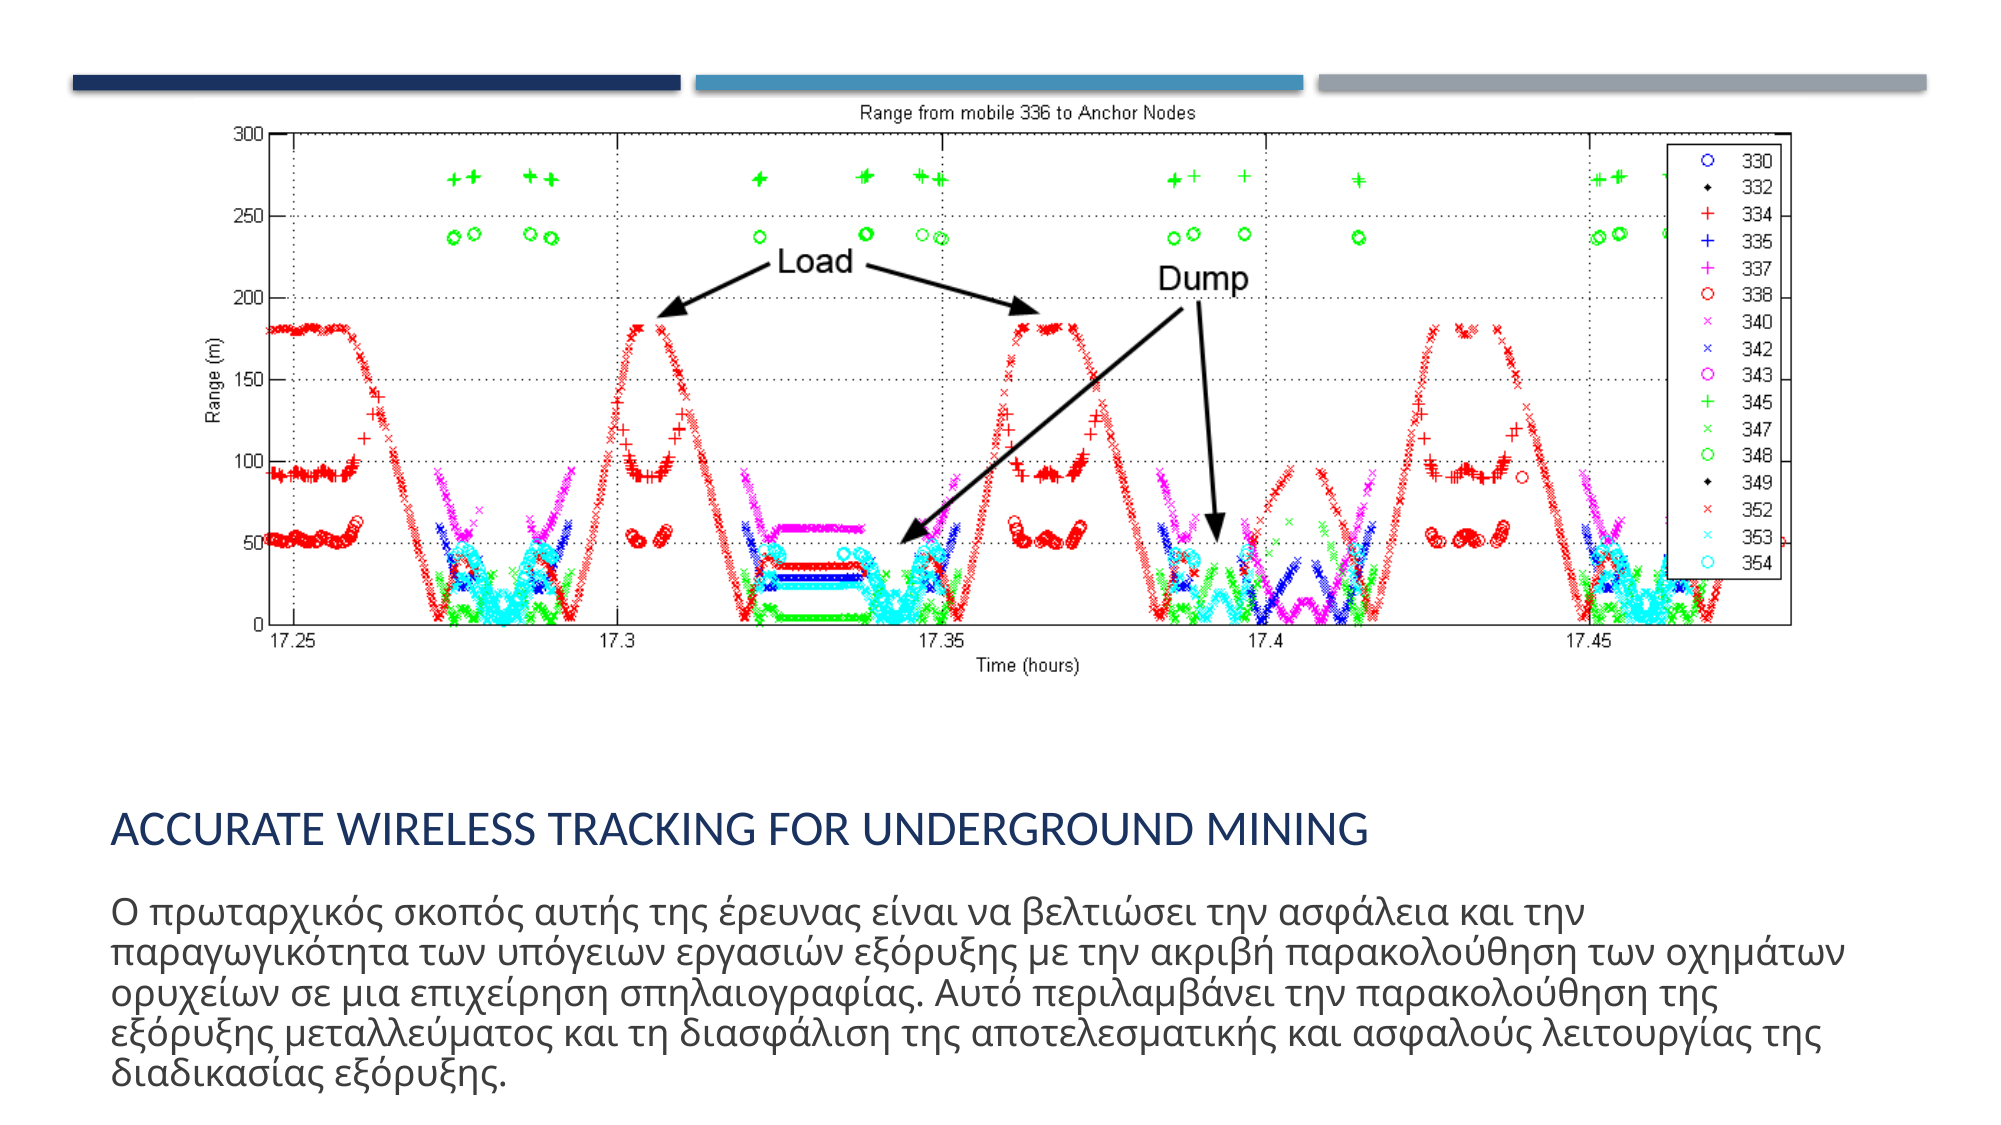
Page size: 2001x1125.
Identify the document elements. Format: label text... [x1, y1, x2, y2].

list Ο πρωταρχικός σκοπός αυτής της έρευνας είναι να βελτιώσει την ασφάλεια και την παραγωγικότητα των υπόγειων εργασιών εξόρυξης με την ακριβή παρακολούθηση των οχημάτων ορυχείων σε μια επιχείρηση σπηλαιογραφίας. Αυτό περιλαμβάνει την παρακολούθηση της εξόρυξης μεταλλεύματος και τη διασφάλιση της αποτελεσματικής και ασφαλούς λειτουργίας της διαδικασίας εξόρυξης. [95, 862, 1905, 1125]
title Accurate Wireless Tracking for Underground Mining [95, 769, 1905, 862]
picture [194, 97, 1805, 683]
